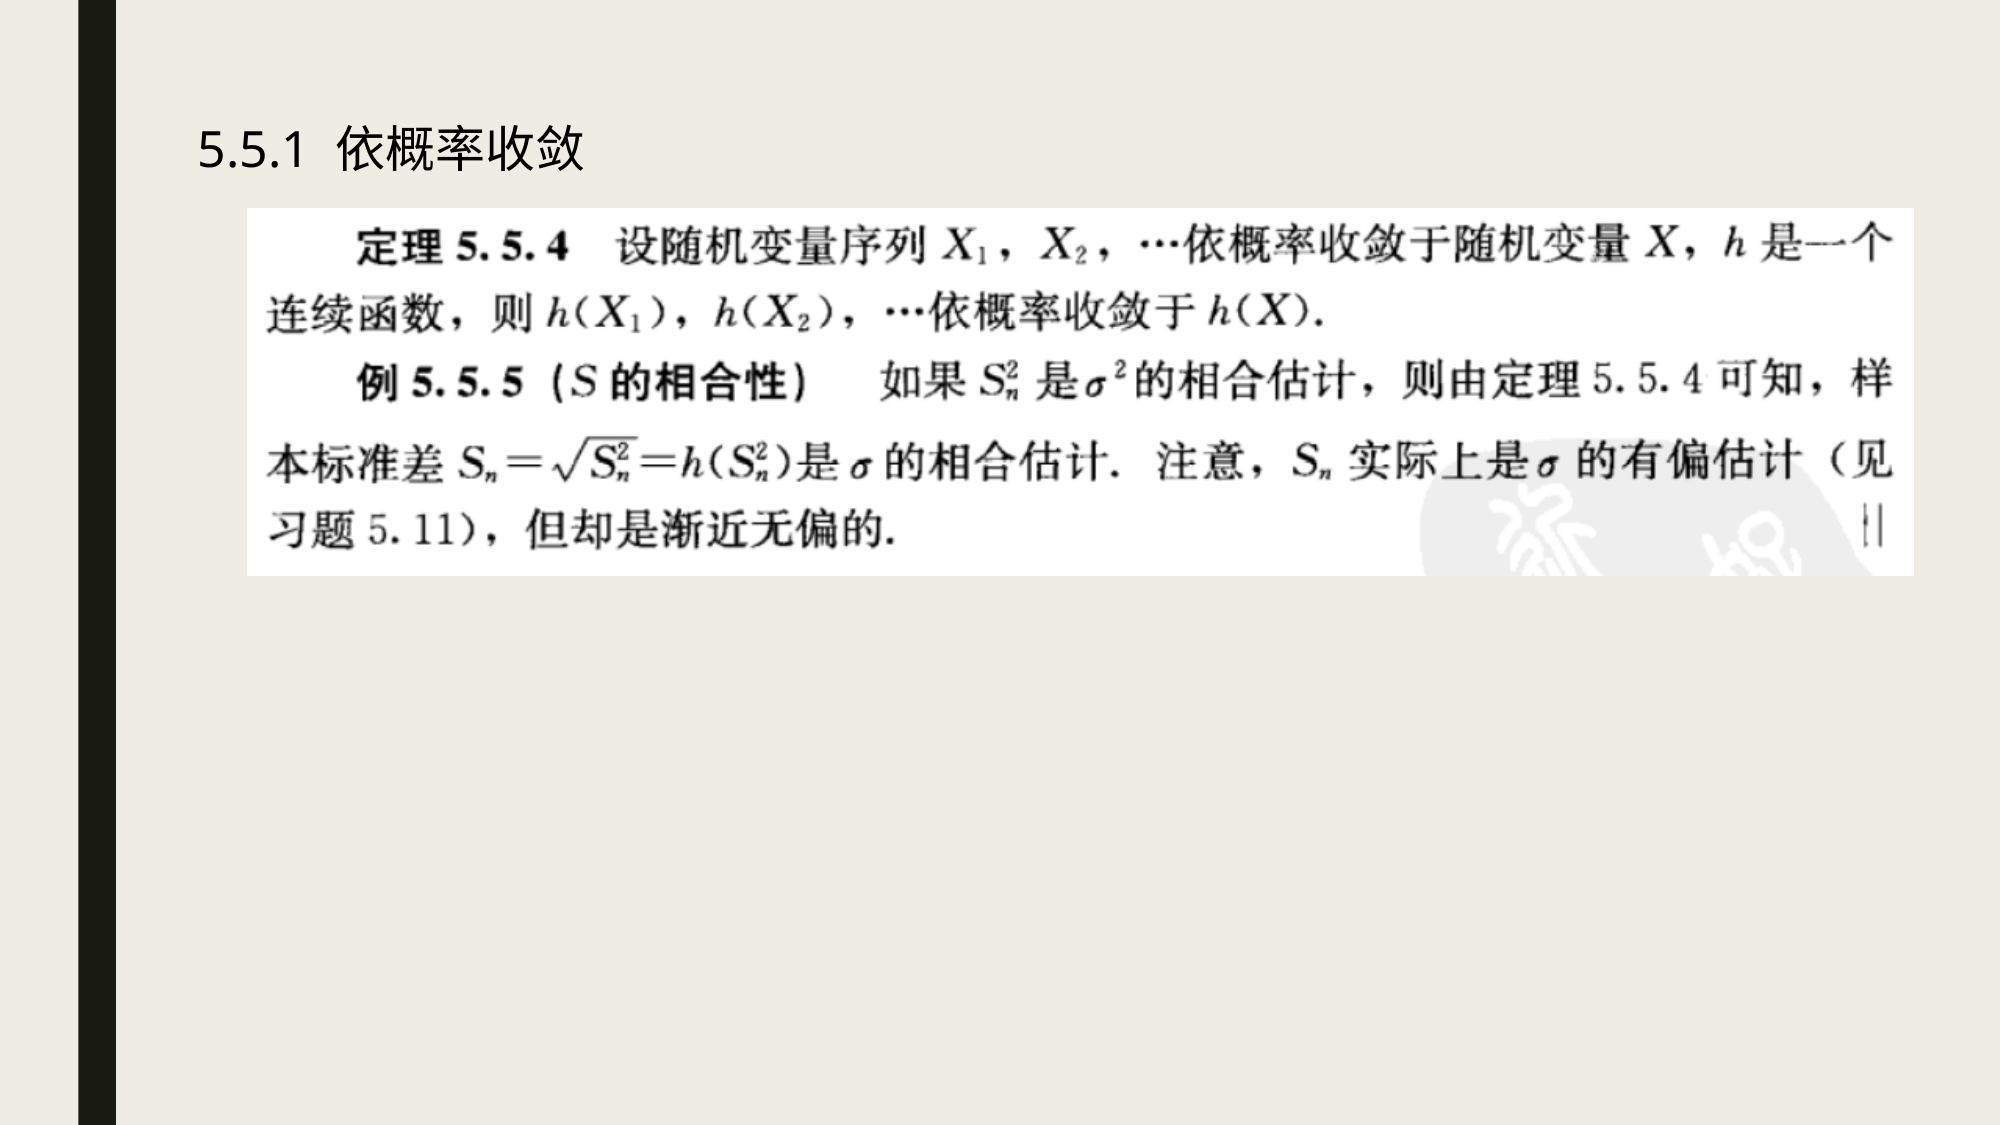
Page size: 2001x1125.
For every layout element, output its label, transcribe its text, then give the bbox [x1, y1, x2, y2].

text_box 5.5.1 依概率收敛 [183, 109, 1213, 185]
picture [247, 208, 1914, 576]
